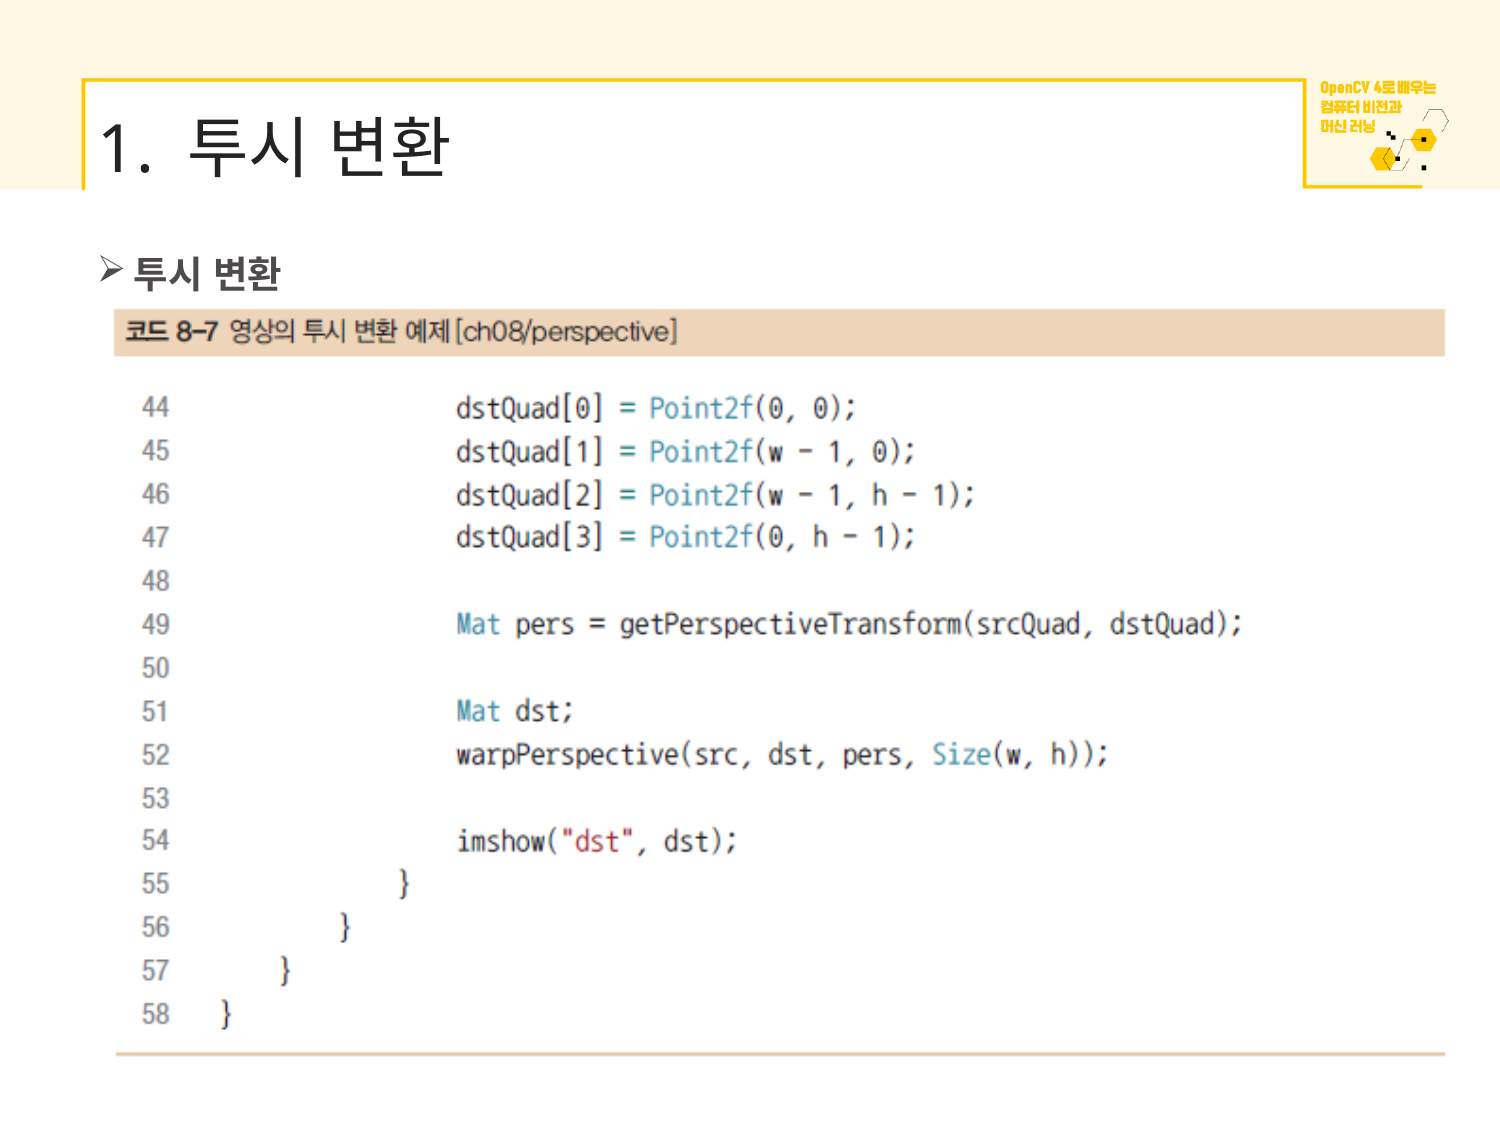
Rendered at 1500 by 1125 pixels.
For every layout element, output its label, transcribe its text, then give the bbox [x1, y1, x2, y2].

list 투시 변환 [81, 239, 1412, 1054]
title 1. 투시 변환 [82, 61, 1413, 193]
picture [0, 0, 1500, 1125]
